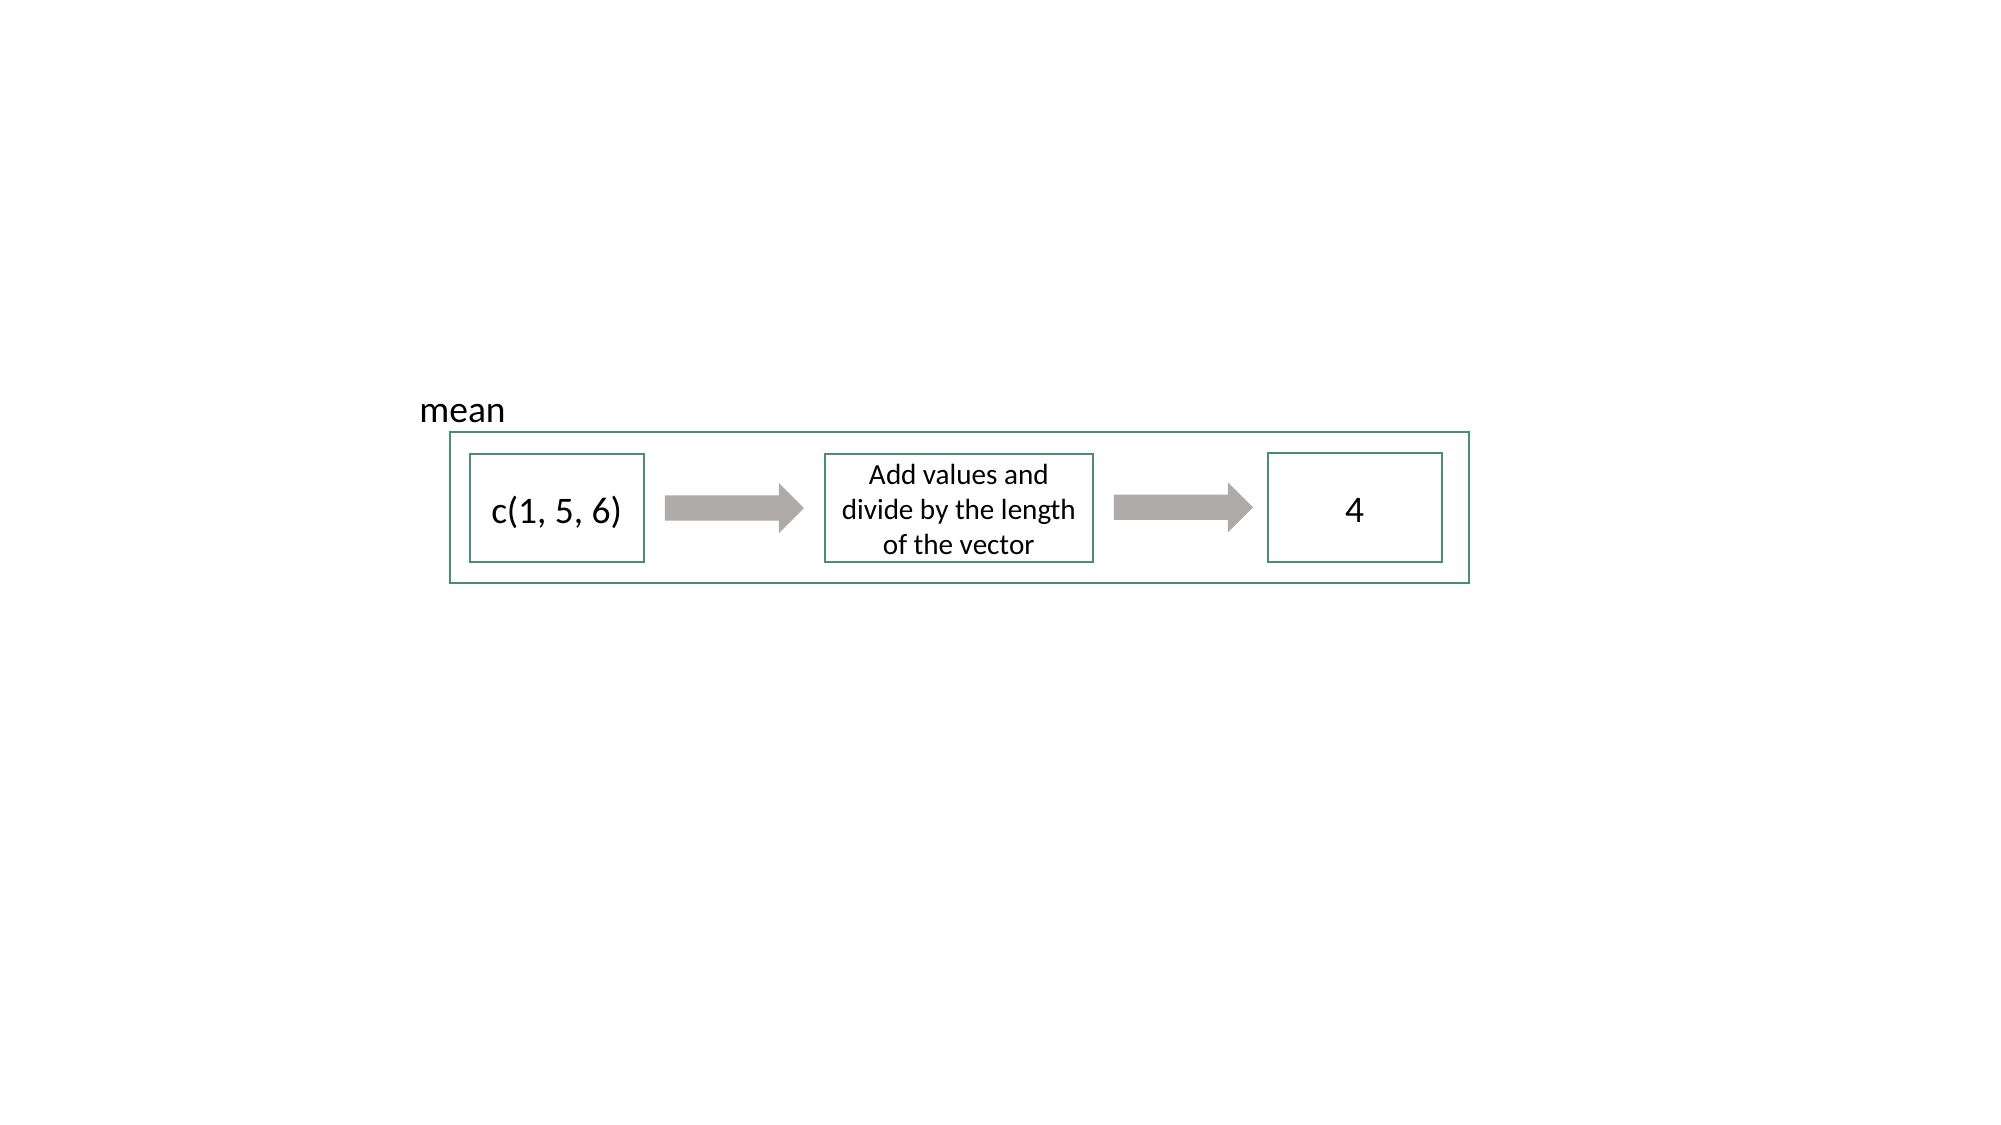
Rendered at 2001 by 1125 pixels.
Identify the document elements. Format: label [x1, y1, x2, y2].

text_box [403, 378, 1470, 584]
